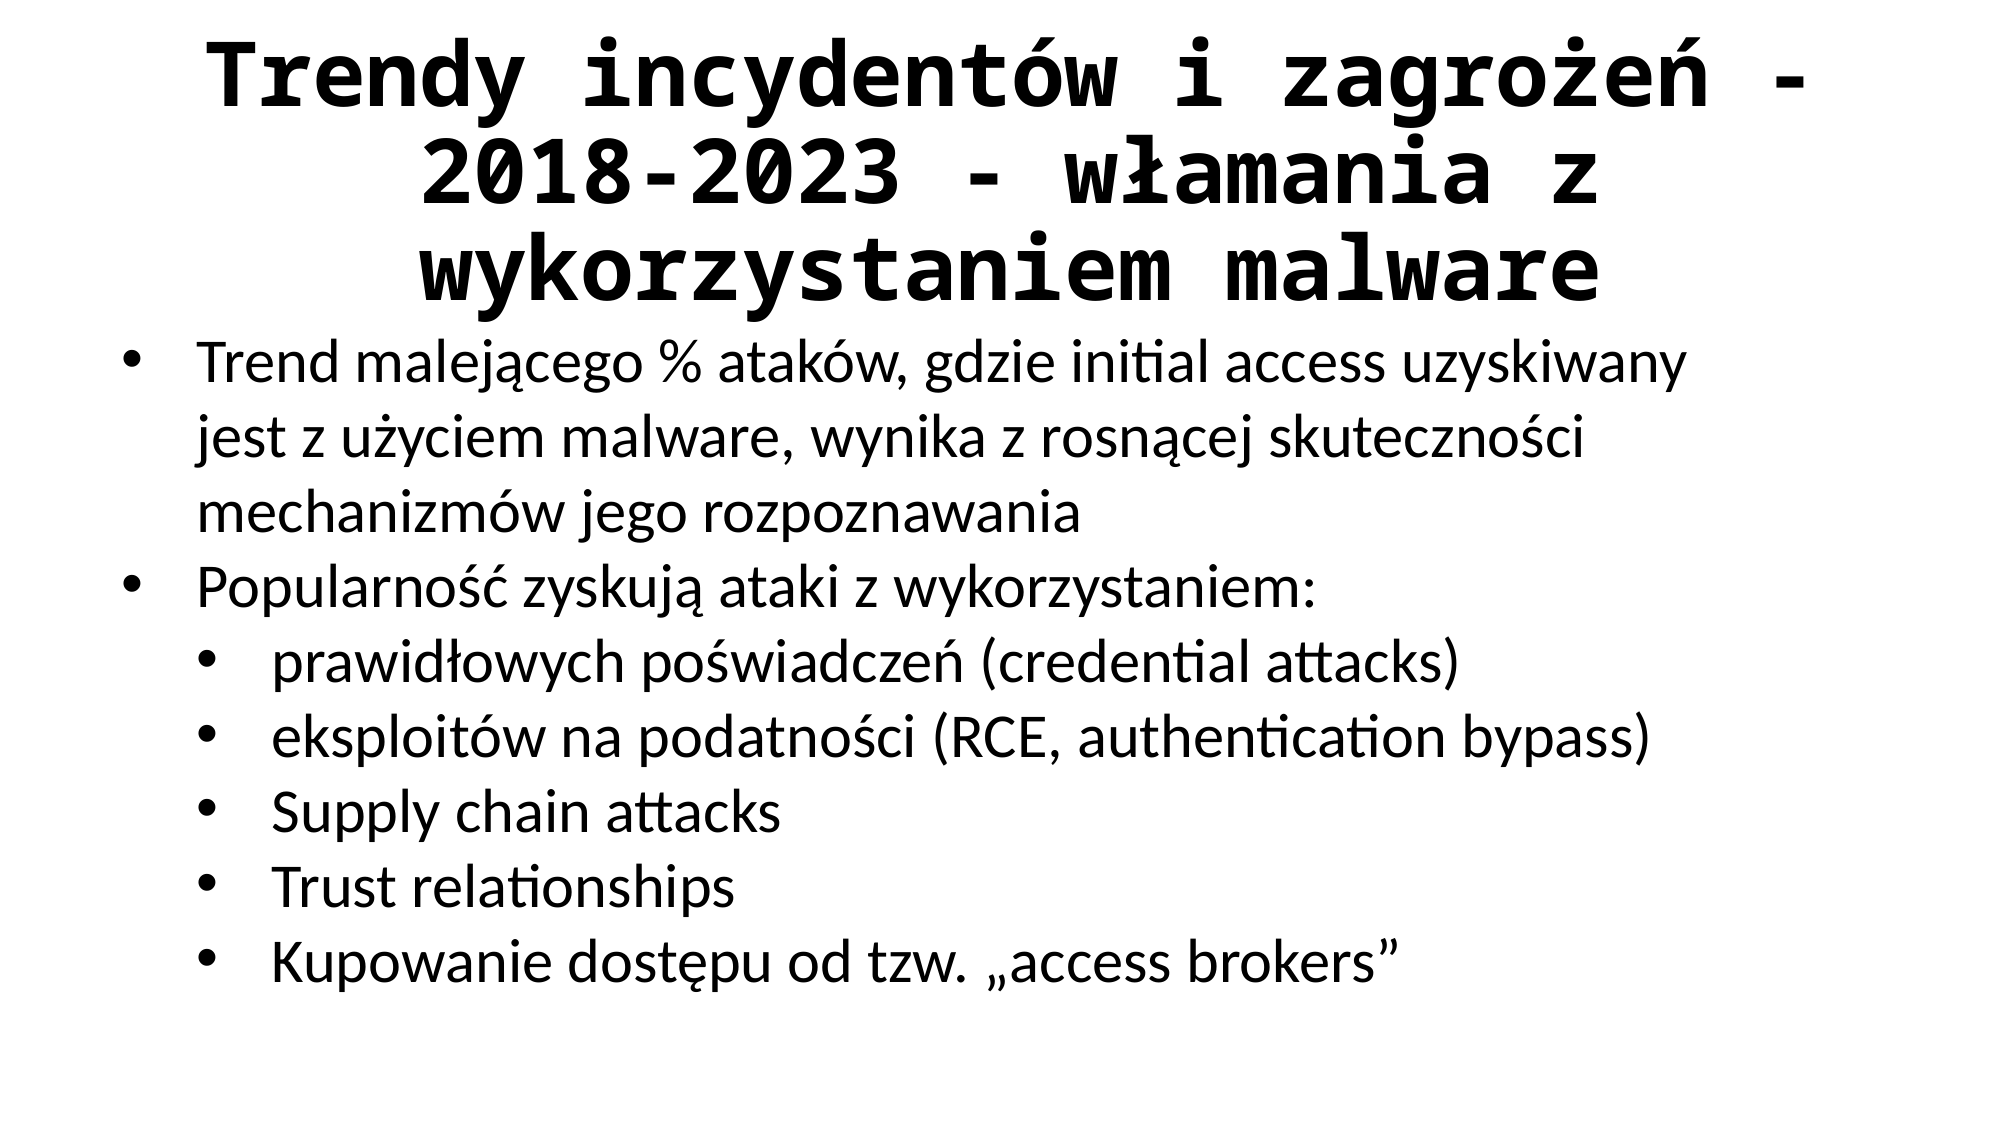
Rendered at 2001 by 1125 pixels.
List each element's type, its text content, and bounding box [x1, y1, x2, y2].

title Trendy incydentów i zagrożeń - 2018-2023 - włamania z wykorzystaniem malware [45, 21, 1977, 329]
text_box Trend malejącego % ataków, gdzie initial access uzyskiwany jest z użyciem malware, wynika z rosnącej skuteczności mechanizmów jego rozpoznawania Popularność zyskują ataki z wykorzystaniem: prawidłowych poświadczeń (credential attacks) eksploitów na podatności (RCE, authentication bypass) Supply chain attacks Trust relationships Kupowanie dostępu od tzw. „access brokers” [107, 312, 1799, 1078]
